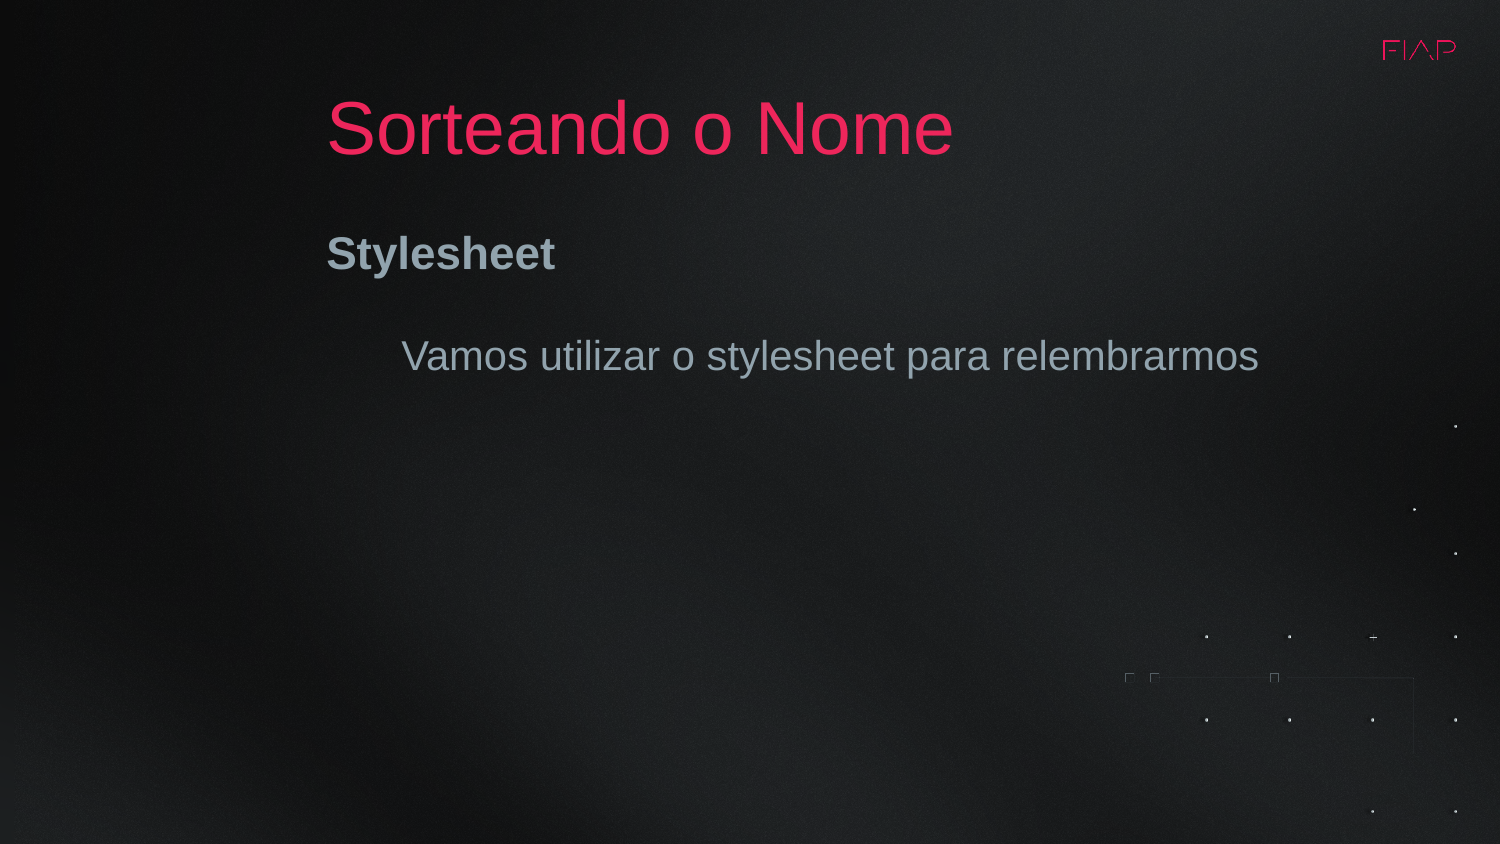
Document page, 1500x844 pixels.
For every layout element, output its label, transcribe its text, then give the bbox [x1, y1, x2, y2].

text_box Sorteando o Nome [311, 72, 1126, 177]
text_box Stylesheet Vamos utilizar o stylesheet para relembrarmos [311, 216, 1292, 437]
picture [0, 0, 1500, 844]
